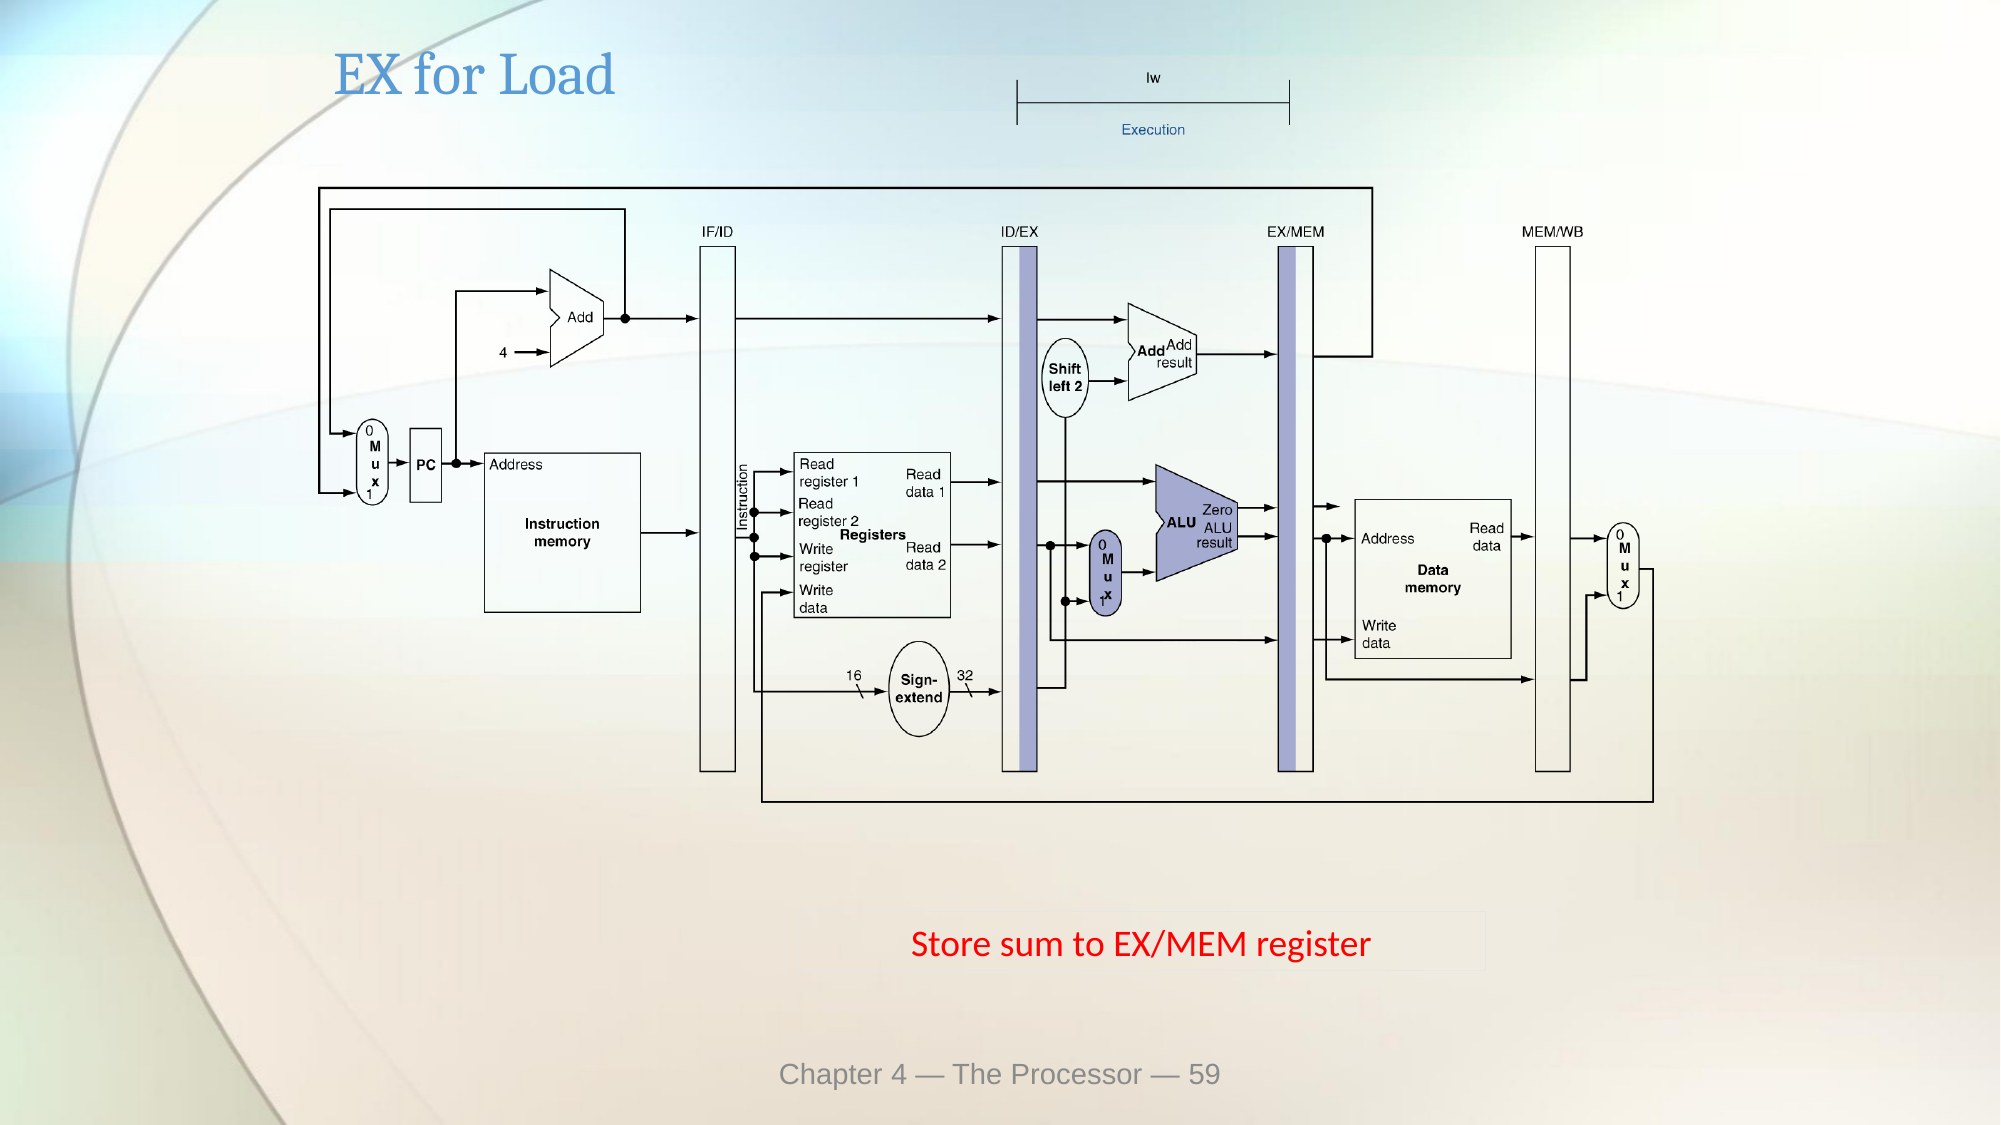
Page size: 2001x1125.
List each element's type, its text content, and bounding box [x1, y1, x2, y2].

title EX for Load [318, 26, 1800, 115]
footer Chapter 4 — The Processor — 59 [762, 1042, 1238, 1103]
picture [0, 0, 2001, 1125]
text_box Store sum to EX/MEM register [798, 911, 1486, 971]
